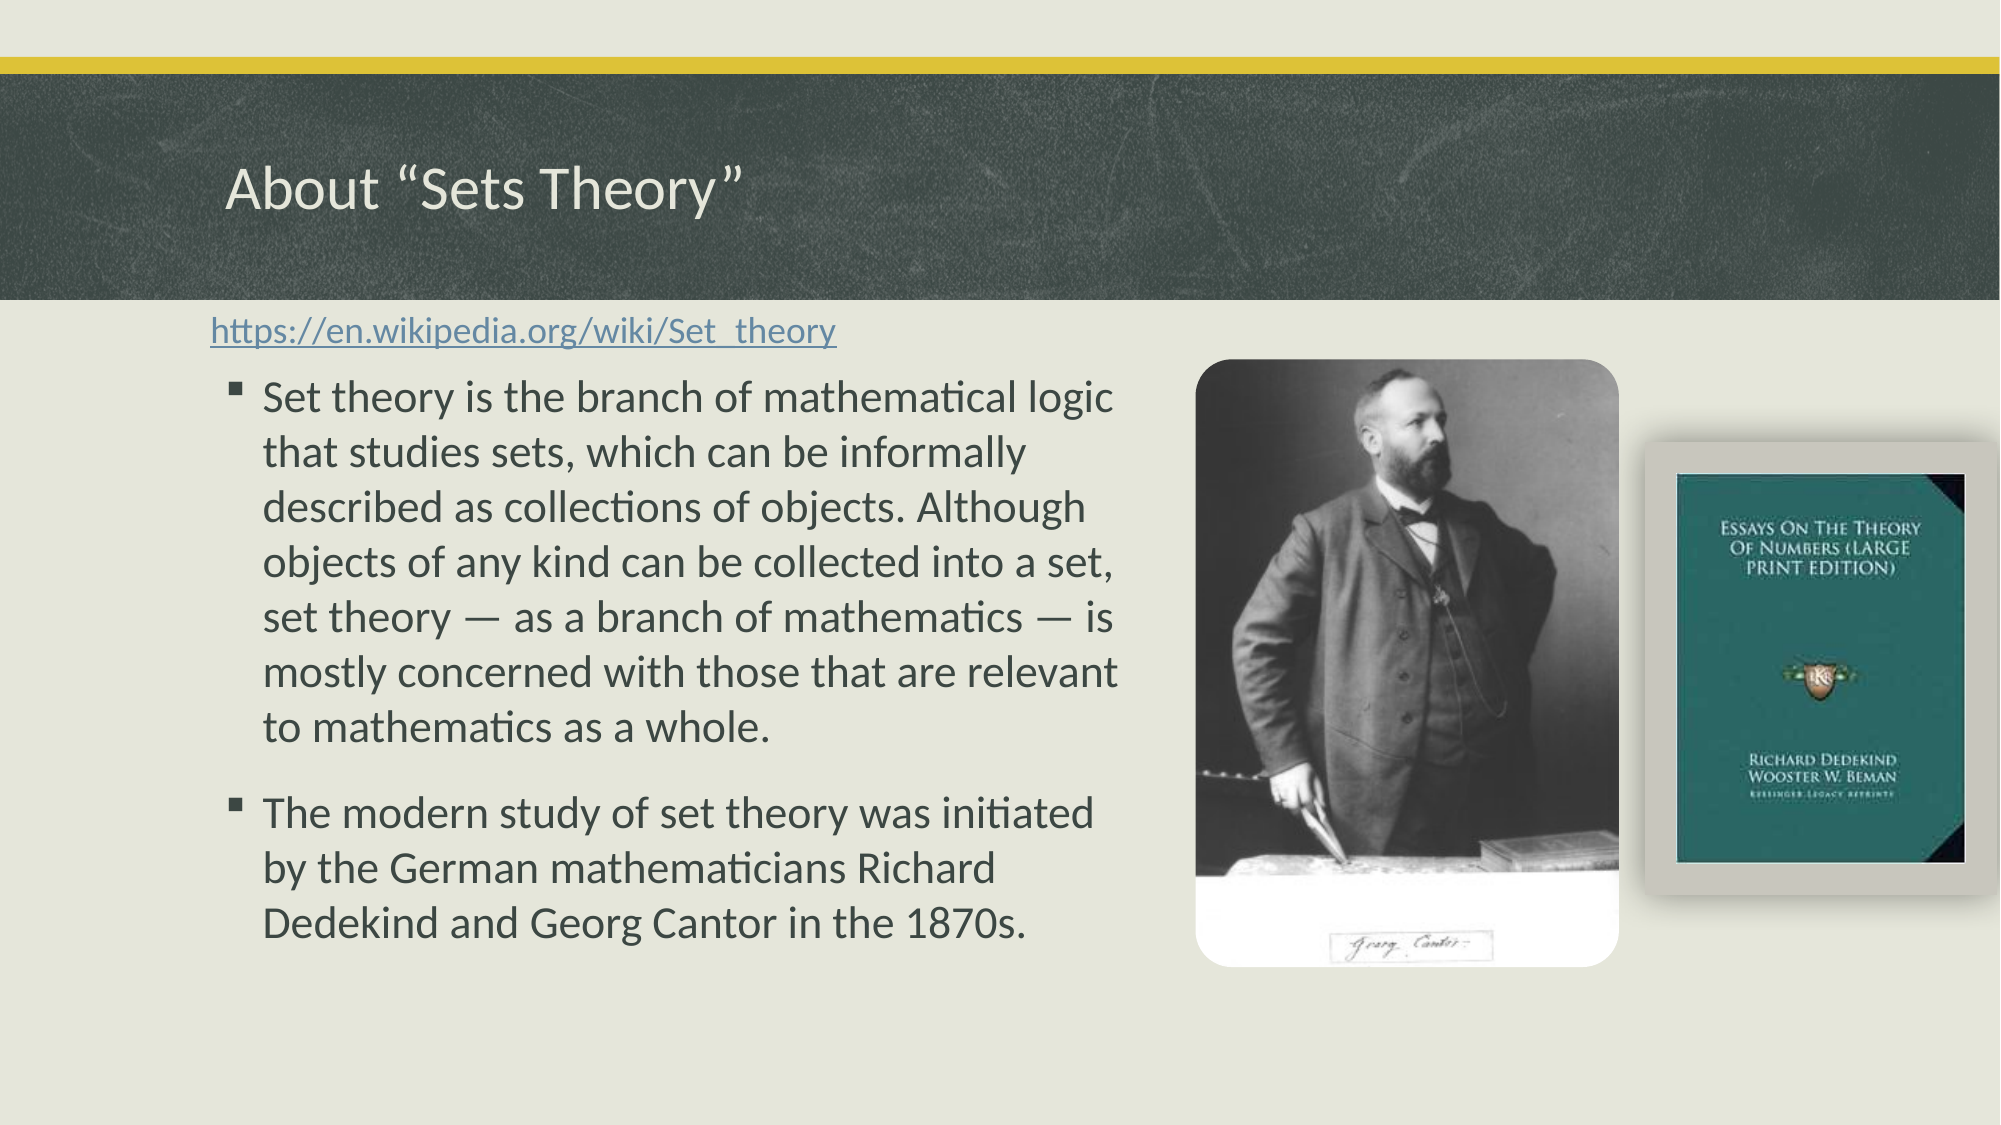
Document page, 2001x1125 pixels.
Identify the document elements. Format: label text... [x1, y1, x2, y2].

text_box https://en.wikipedia.org/wiki/Set_theory [195, 298, 1196, 359]
picture [1195, 359, 1619, 968]
list Set theory is the branch of mathematical logic that studies sets, which can be informally described as collections of objects. Although objects of any kind can be collected into a set, set theory — as a branch of mathematics — is mostly concerned with those that are relevant to mathematics as a whole. The modern study of set theory was initiated by the German mathematicians Richard Dedekind and Georg Cantor in the 1870s. [210, 359, 1139, 1014]
picture [1676, 473, 1966, 865]
picture [0, 74, 2000, 300]
title About “Sets Theory” [210, 76, 1790, 300]
